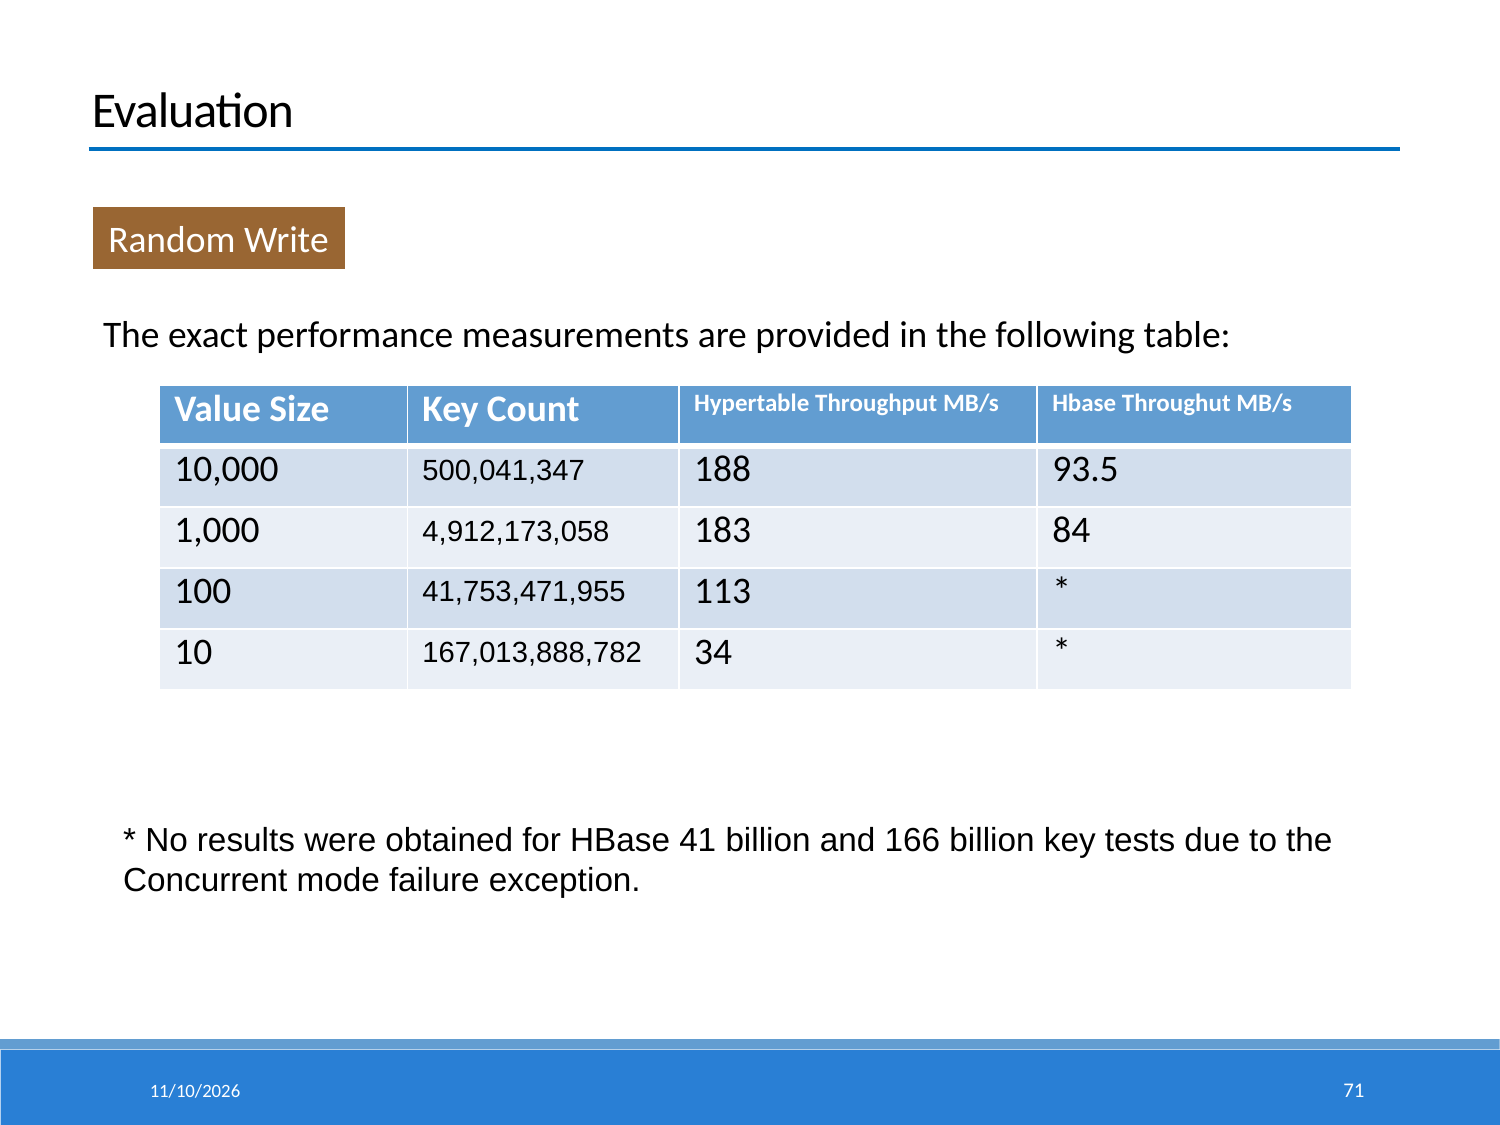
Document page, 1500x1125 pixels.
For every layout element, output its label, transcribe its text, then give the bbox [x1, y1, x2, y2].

table_cell 100 [160, 569, 407, 628]
table_cell 500,041,347 [408, 449, 678, 506]
table_cell 41,753,471,955 [408, 569, 678, 628]
table_cell 10,000 [160, 449, 407, 506]
table_cell 84 [1038, 508, 1351, 567]
table_header Hbase Throughut MB/s [1038, 386, 1351, 443]
table_cell * [1038, 569, 1351, 628]
table_header Value Size [160, 386, 407, 443]
table_cell 93.5 [1038, 449, 1351, 506]
text_box * No results were obtained for HBase 41 billion and 166 billion key tests due to the Concurrent mode failure exception. [108, 810, 1412, 906]
table_cell 10 [160, 630, 407, 689]
table_cell 1,000 [160, 508, 407, 567]
table_cell 183 [680, 508, 1036, 567]
table_cell 167,013,888,782 [408, 630, 678, 689]
table_cell 34 [680, 630, 1036, 689]
table_cell 188 [680, 449, 1036, 506]
table_cell 4,912,173,058 [408, 508, 678, 567]
text_box Evaluation [76, 54, 1202, 145]
table_cell 113 [680, 569, 1036, 628]
table_header Key Count [408, 386, 678, 443]
text_box The exact performance measurements are provided in the following table: [88, 302, 1365, 363]
slide_number 71 [1217, 1059, 1380, 1120]
table_cell * [1038, 630, 1351, 689]
table_header Hypertable Throughput MB/s [680, 386, 1036, 443]
text_box Random Write [93, 208, 344, 268]
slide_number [134, 1059, 440, 1120]
